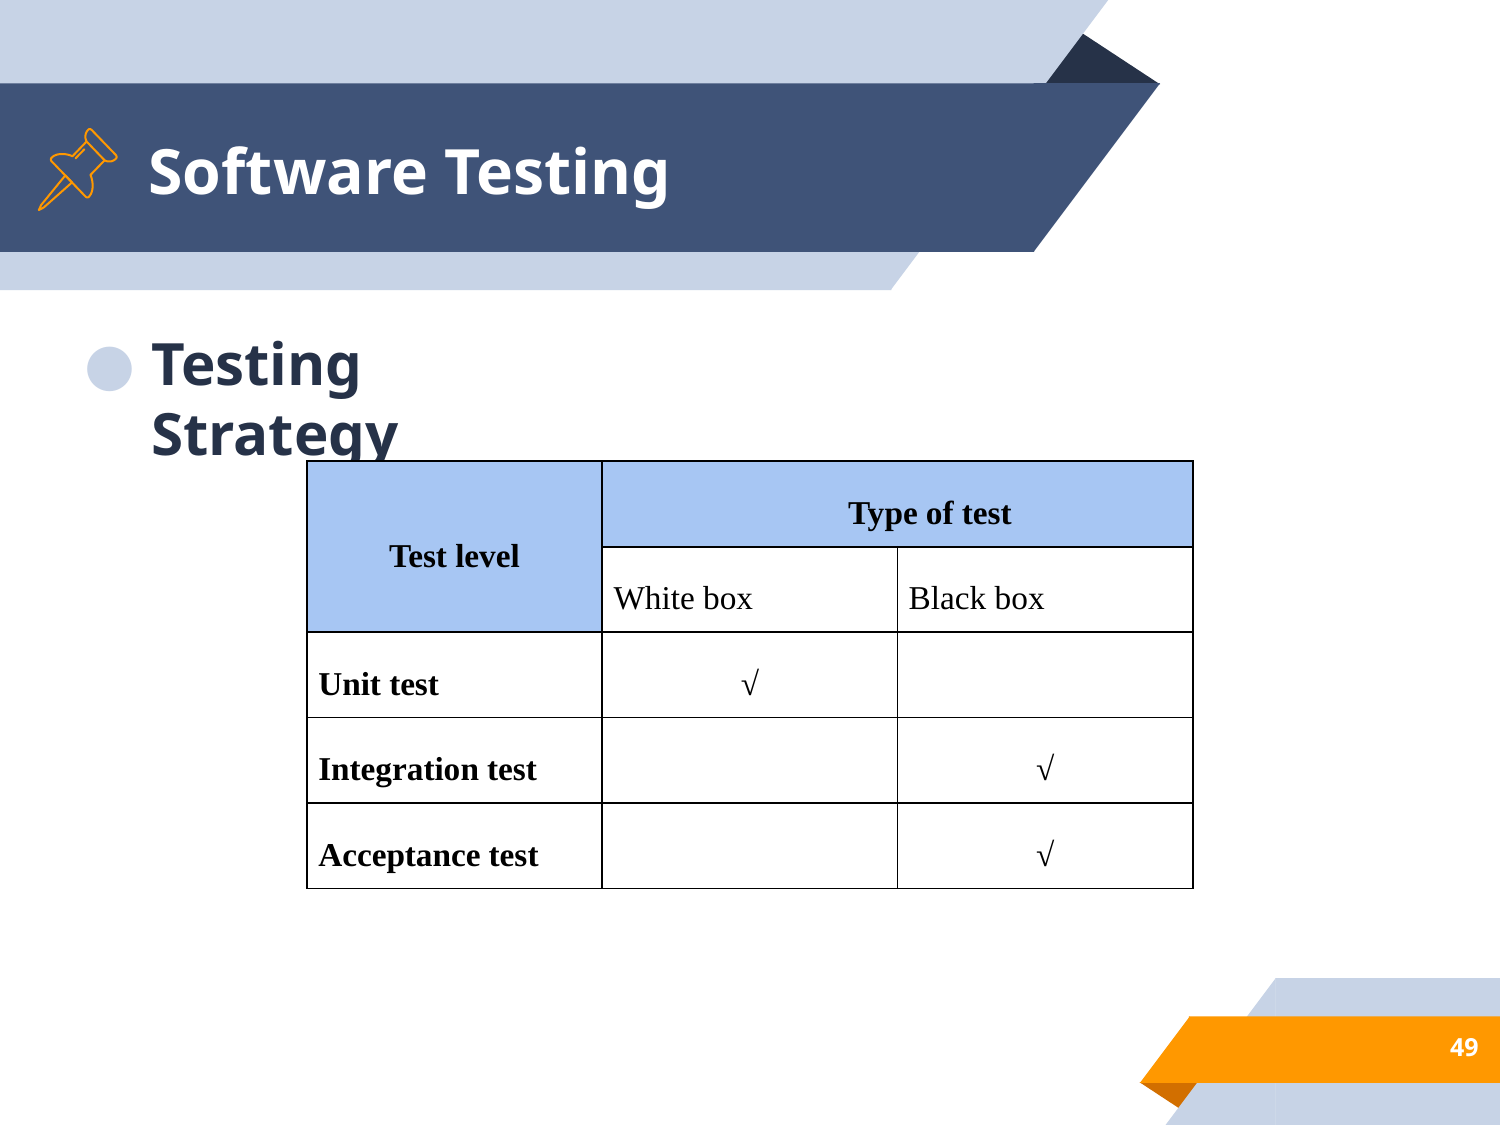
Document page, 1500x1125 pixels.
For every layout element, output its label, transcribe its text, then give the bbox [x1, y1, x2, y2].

table_cell Acceptance test [308, 804, 601, 888]
table_cell √ [898, 804, 1192, 888]
table_cell White box [603, 548, 897, 631]
table_cell √ [603, 633, 897, 717]
table_cell [898, 633, 1192, 717]
table_cell Black box [898, 548, 1192, 631]
table_cell √ [898, 718, 1192, 802]
table_cell [603, 718, 897, 802]
table_header Type of test [603, 462, 1192, 546]
slide_number ‹#› [1249, 1014, 1494, 1084]
table_cell [603, 804, 897, 888]
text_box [38, 128, 117, 211]
title Software Testing [133, 85, 1095, 254]
table_header Test level [308, 462, 601, 631]
list Testing Strategy [61, 312, 587, 419]
table_cell Unit test [308, 633, 601, 717]
table_cell Integration test [308, 718, 601, 802]
